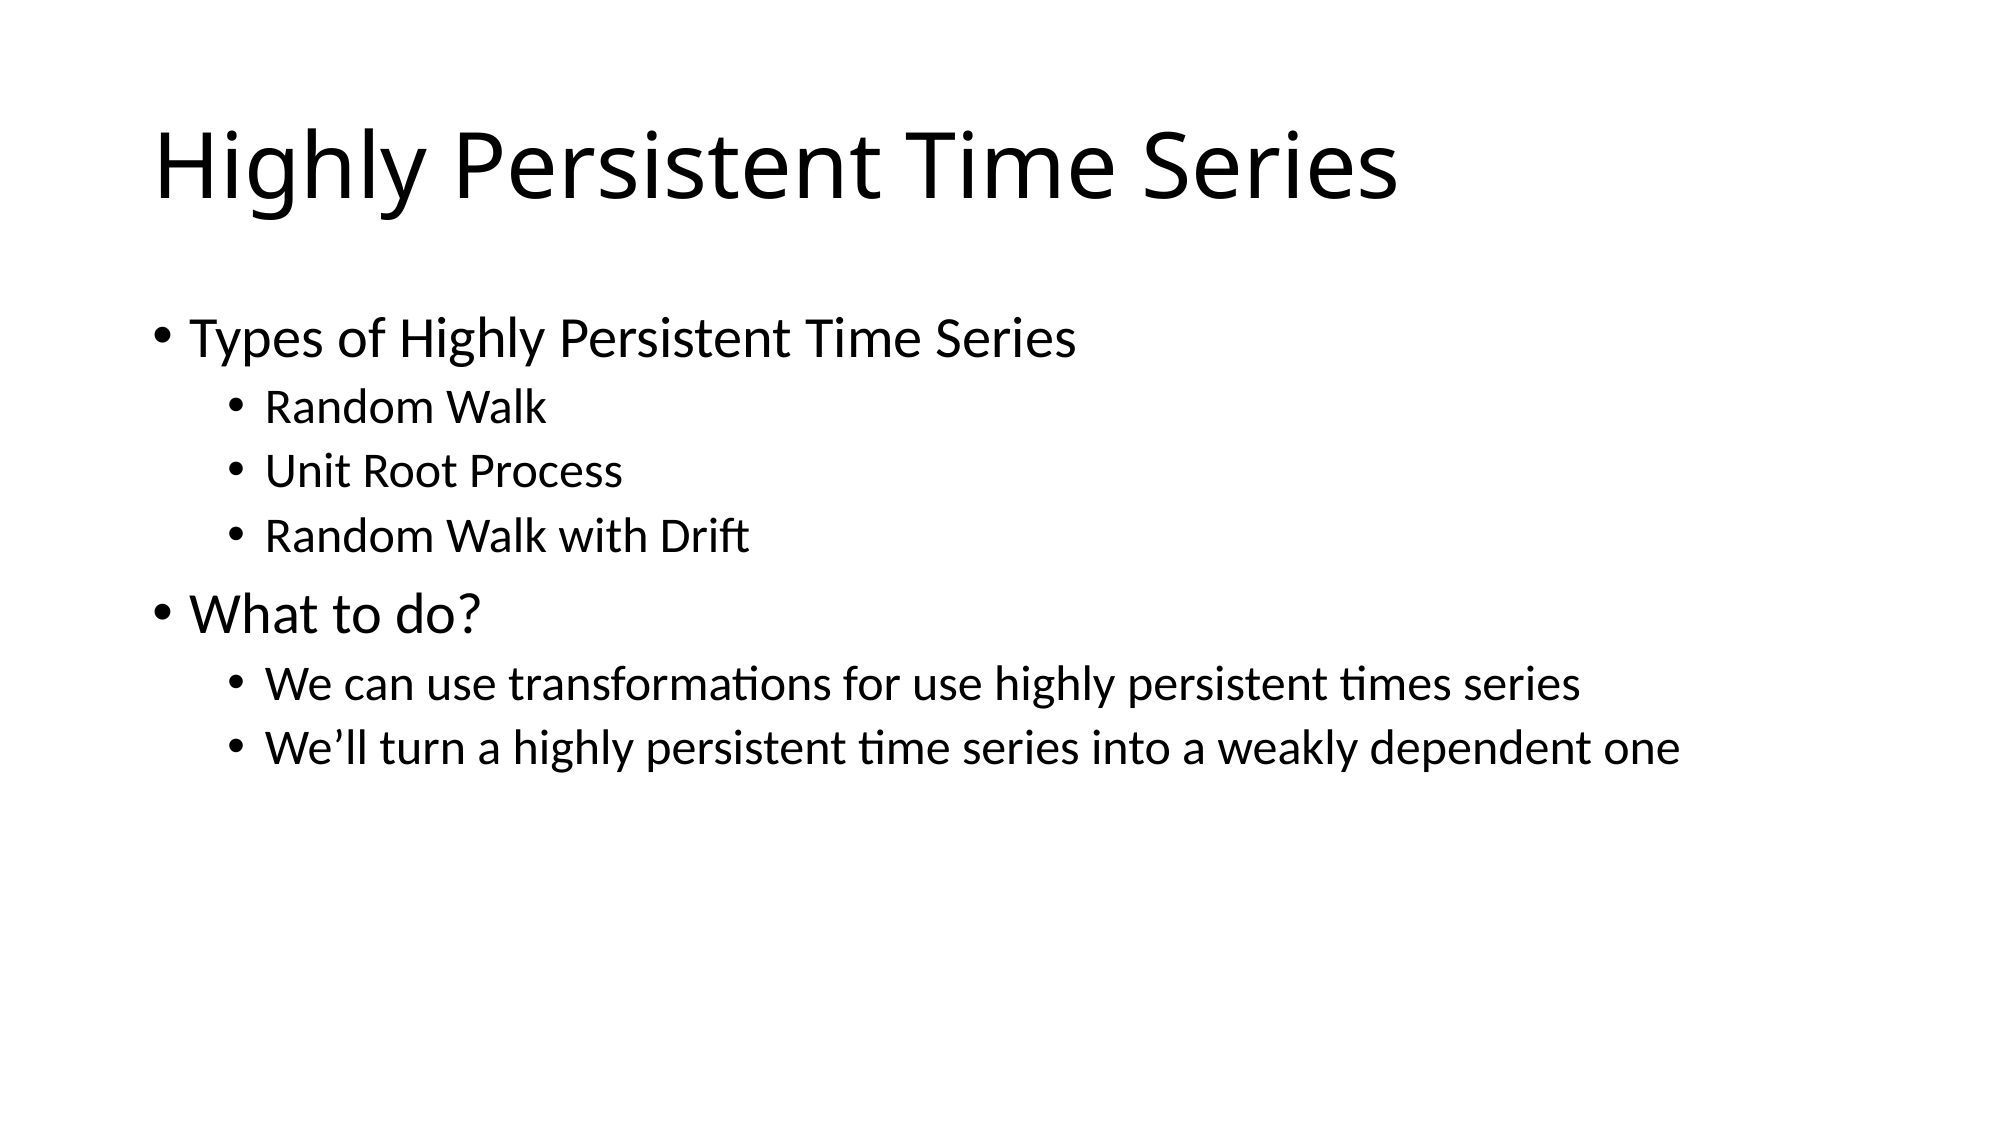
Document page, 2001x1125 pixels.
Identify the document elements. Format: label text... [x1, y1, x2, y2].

title Highly Persistent Time Series [137, 59, 1863, 278]
list Types of Highly Persistent Time Series Random Walk Unit Root Process Random Walk with Drift What to do? We can use transformations for use highly persistent times series We’ll turn a highly persistent time series into a weakly dependent one [137, 299, 1863, 1108]
